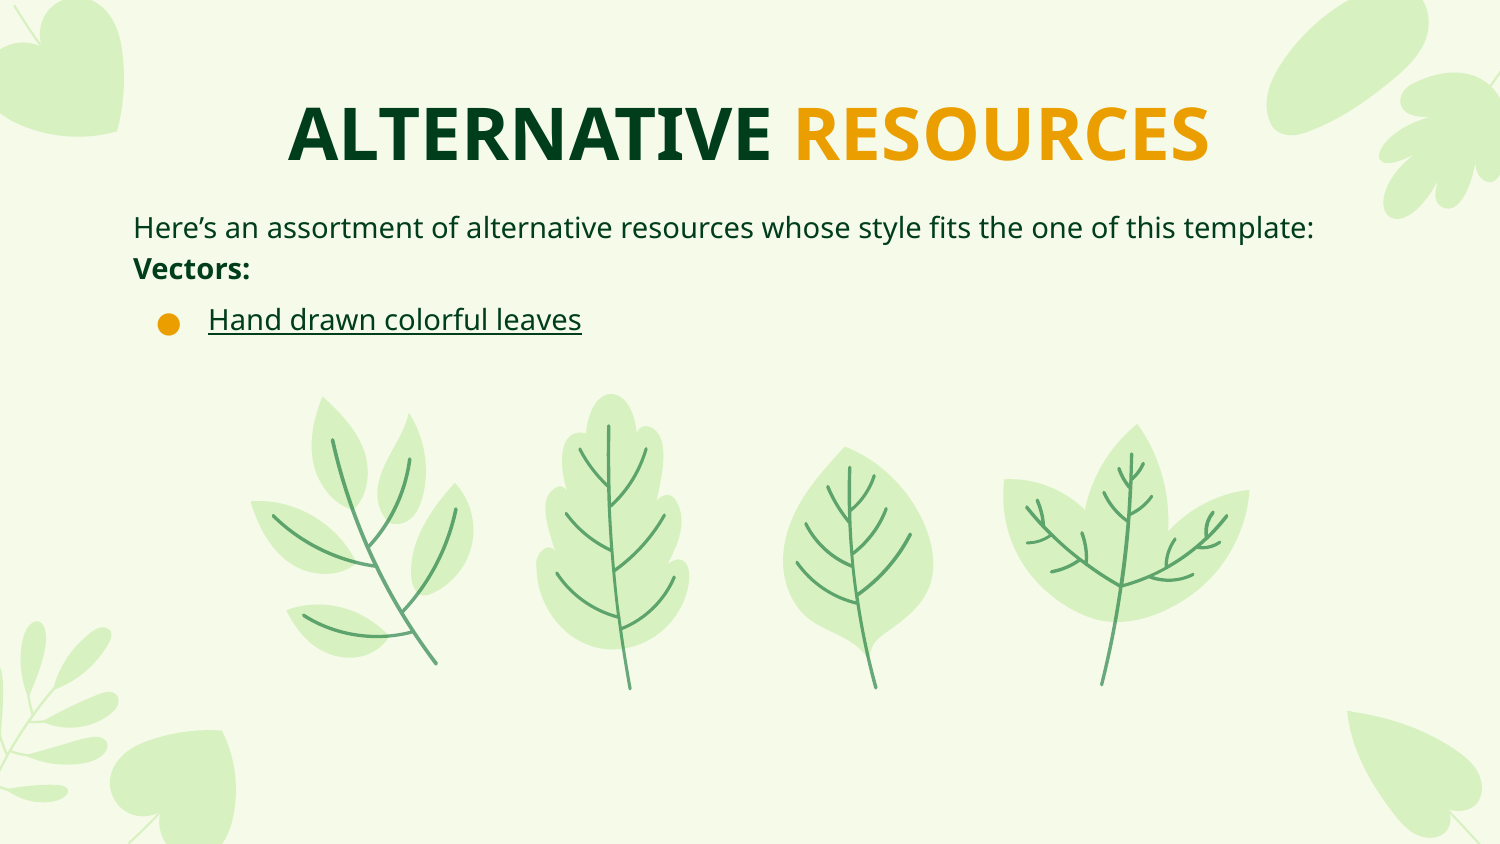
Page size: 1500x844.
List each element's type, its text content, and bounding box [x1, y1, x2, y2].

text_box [1000, 423, 1250, 687]
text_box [534, 393, 702, 691]
title ALTERNATIVE RESOURCES [118, 72, 1382, 167]
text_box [782, 446, 938, 690]
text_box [250, 396, 476, 666]
subtitle Here’s an assortment of alternative resources whose style fits the one of this template: Vectors: Hand drawn colorful leaves [118, 189, 1382, 372]
